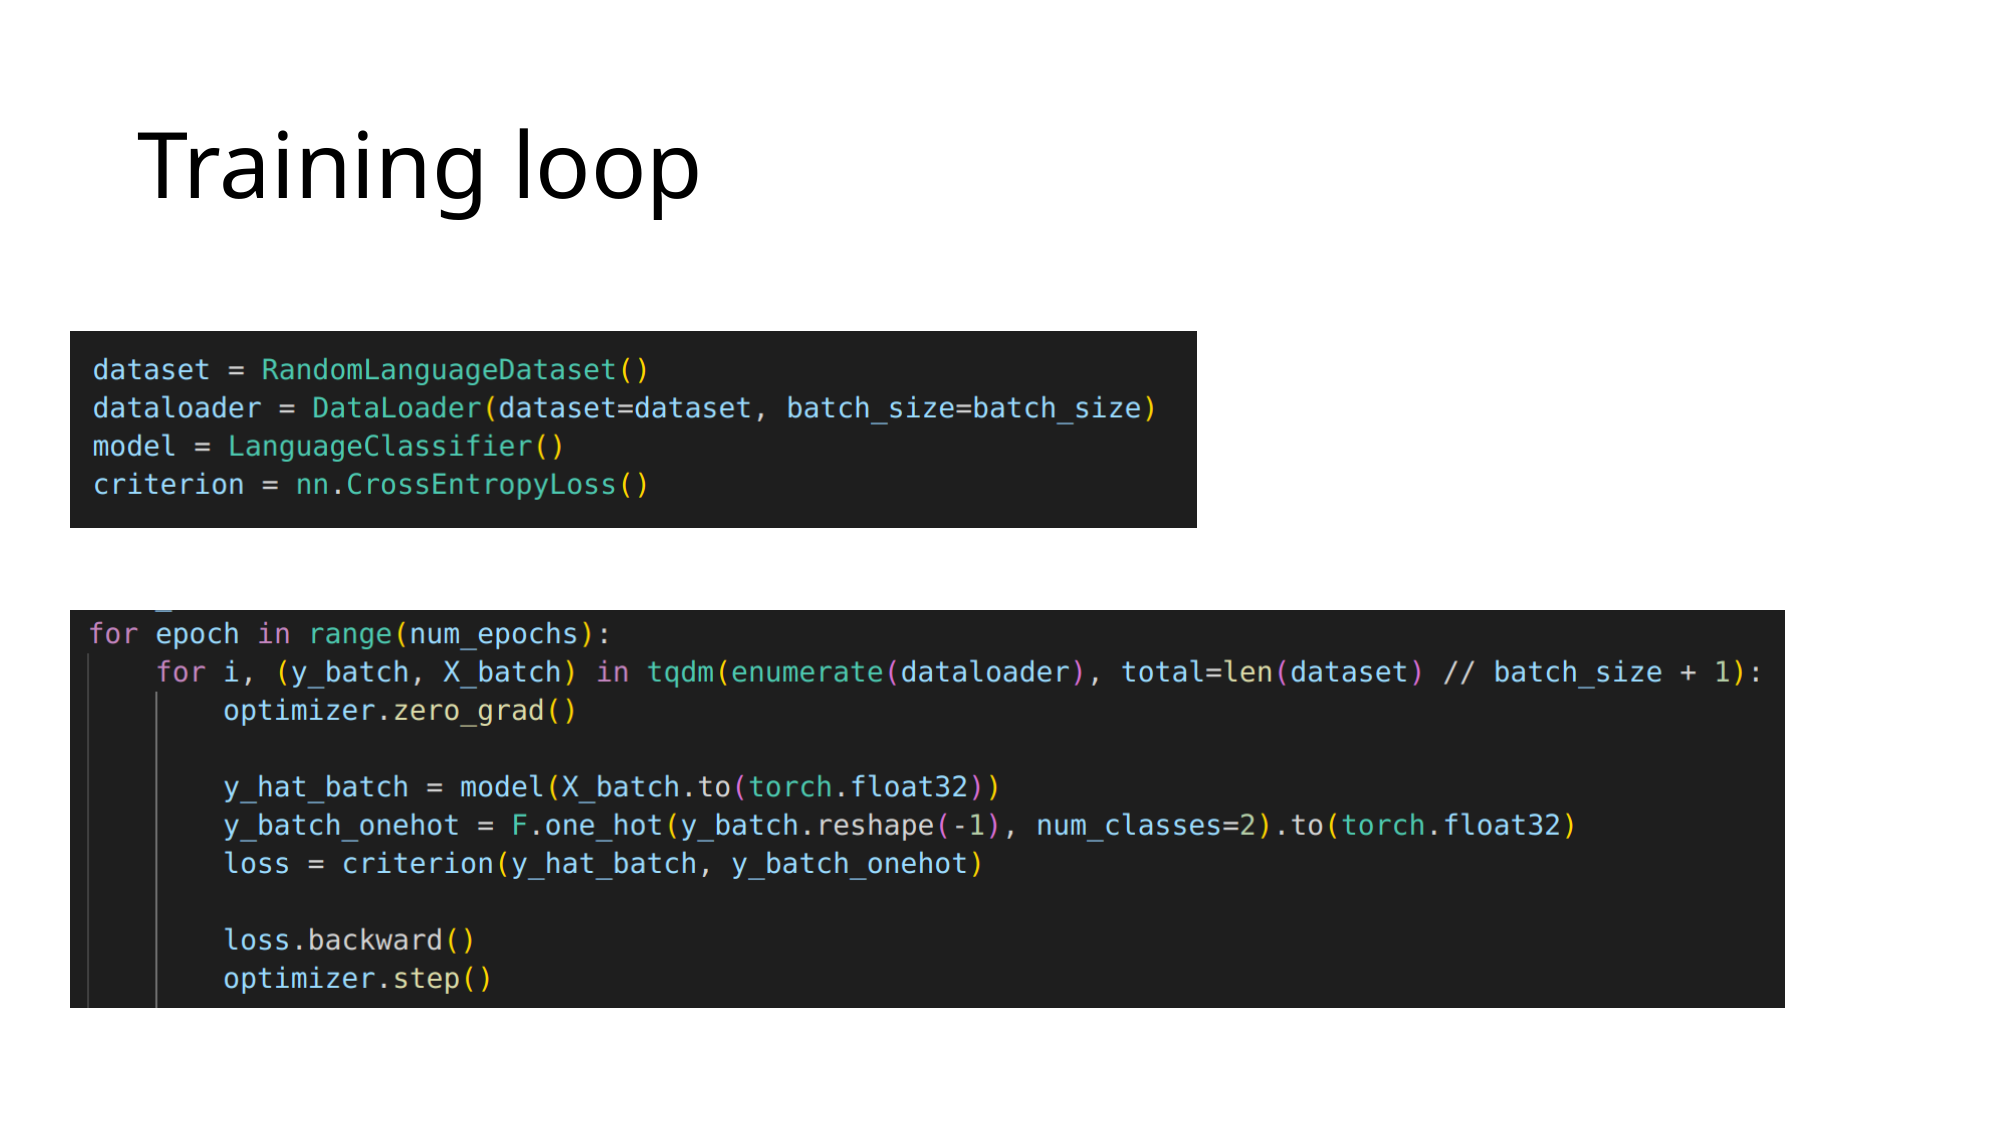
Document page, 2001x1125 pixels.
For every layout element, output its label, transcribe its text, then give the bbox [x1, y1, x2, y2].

picture [70, 610, 1786, 1008]
title Training loop [137, 59, 1863, 277]
picture [70, 331, 1197, 528]
